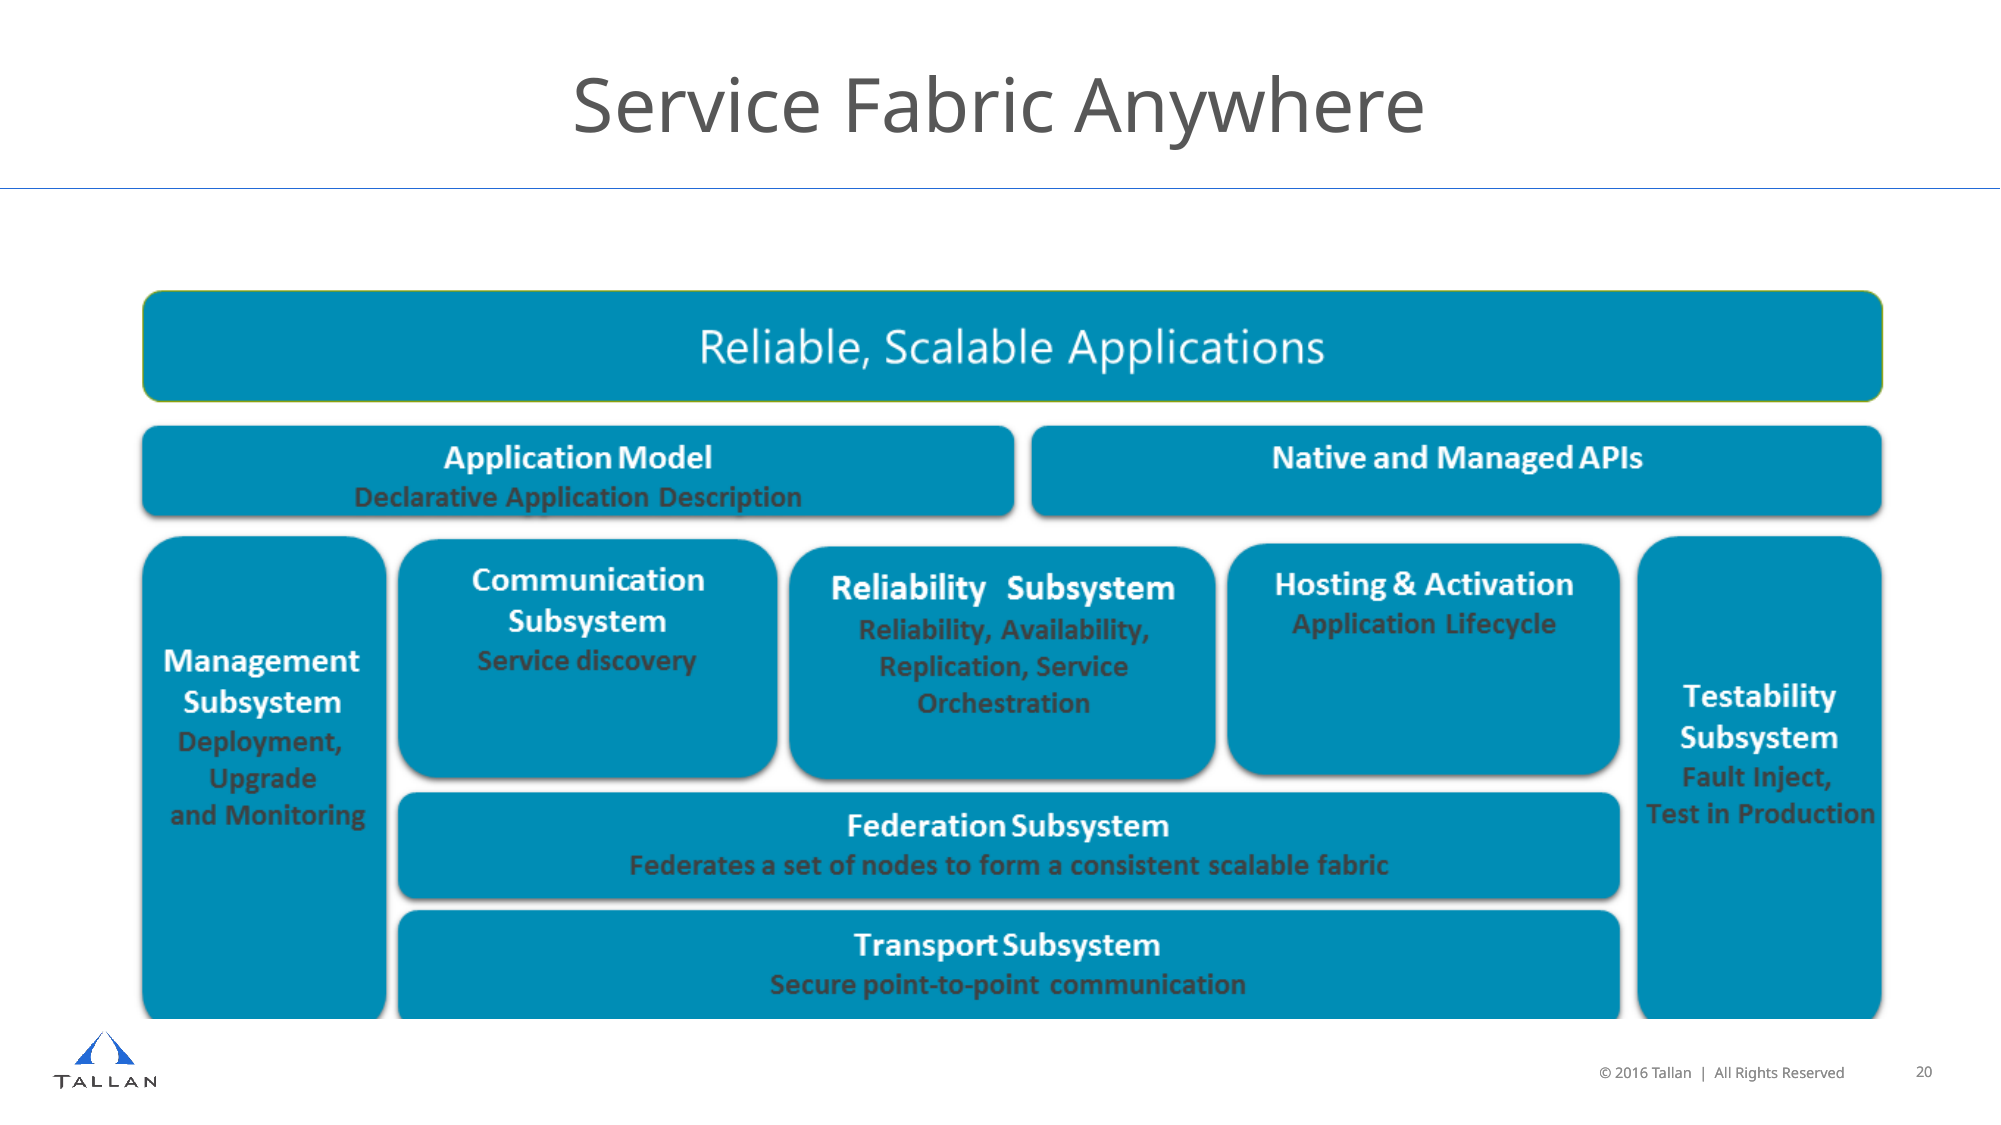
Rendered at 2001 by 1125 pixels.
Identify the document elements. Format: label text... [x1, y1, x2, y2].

picture [326, 734, 334, 751]
picture [1809, 687, 1836, 712]
picture [270, 697, 283, 712]
picture [91, 201, 1973, 1020]
picture [1747, 691, 1761, 707]
picture [1766, 809, 1779, 823]
picture [1713, 772, 1725, 786]
picture [311, 737, 322, 750]
picture [227, 806, 249, 824]
picture [1793, 732, 1837, 748]
picture [303, 774, 315, 787]
picture [1702, 691, 1717, 707]
picture [904, 935, 997, 961]
picture [265, 656, 281, 671]
picture [315, 697, 340, 712]
picture [1720, 691, 1732, 707]
picture [1801, 691, 1806, 707]
picture [1716, 809, 1728, 823]
picture [920, 977, 928, 993]
picture [1756, 809, 1763, 823]
picture [1782, 803, 1794, 823]
picture [939, 977, 947, 993]
picture [269, 737, 290, 750]
picture [1184, 980, 1194, 993]
picture [195, 656, 209, 671]
picture [843, 980, 855, 993]
picture [1683, 685, 1700, 707]
picture [1198, 977, 1206, 993]
picture [975, 980, 1004, 999]
picture [1003, 934, 1036, 955]
picture [803, 980, 812, 993]
picture [272, 774, 283, 787]
picture [294, 737, 306, 751]
picture [215, 737, 228, 756]
picture [287, 768, 299, 787]
picture [352, 811, 365, 830]
picture [221, 690, 237, 712]
picture [269, 811, 281, 824]
picture [253, 811, 266, 824]
picture [262, 774, 270, 787]
picture [1814, 809, 1824, 823]
picture [1862, 809, 1874, 823]
picture [886, 940, 901, 955]
picture [1015, 980, 1027, 993]
picture [1690, 806, 1698, 823]
picture [1051, 980, 1061, 993]
picture [296, 697, 312, 712]
picture [284, 656, 309, 671]
picture [1170, 980, 1180, 993]
picture [1040, 933, 1056, 955]
picture [1057, 940, 1102, 961]
picture [1216, 980, 1229, 993]
picture [1763, 772, 1775, 786]
picture [865, 980, 894, 999]
picture [1827, 806, 1835, 823]
picture [1750, 732, 1780, 754]
picture [319, 811, 327, 824]
picture [1007, 980, 1011, 993]
picture [199, 737, 211, 751]
picture [1131, 980, 1143, 993]
picture [203, 805, 215, 824]
picture [1740, 805, 1752, 823]
picture [184, 691, 217, 712]
picture [211, 769, 227, 787]
picture [292, 808, 300, 824]
picture [349, 651, 359, 671]
picture [787, 980, 799, 993]
picture [238, 737, 251, 751]
picture [52, 1031, 156, 1089]
picture [172, 811, 183, 824]
picture [1103, 935, 1114, 955]
picture [816, 980, 828, 993]
picture [1679, 809, 1688, 823]
picture [1134, 940, 1159, 955]
picture [1781, 728, 1791, 748]
picture [1106, 980, 1127, 993]
picture [1734, 687, 1744, 707]
picture [1792, 684, 1797, 707]
picture [905, 980, 916, 993]
picture [312, 656, 328, 671]
picture [165, 650, 192, 671]
picture [950, 980, 963, 993]
picture [1845, 809, 1858, 823]
picture [303, 811, 316, 824]
picture [1232, 980, 1244, 993]
picture [1030, 977, 1038, 993]
picture [1729, 766, 1733, 786]
picture [1777, 766, 1783, 792]
picture [284, 693, 295, 712]
picture [232, 656, 246, 671]
picture [1647, 805, 1661, 823]
picture [249, 656, 264, 677]
picture [874, 940, 884, 955]
picture [1764, 684, 1781, 707]
picture [1717, 725, 1749, 748]
picture [1736, 770, 1744, 786]
picture [1787, 772, 1799, 786]
picture [832, 980, 840, 993]
picture [854, 934, 871, 955]
picture [187, 811, 192, 824]
picture [337, 811, 349, 824]
picture [193, 811, 199, 824]
picture [1681, 726, 1714, 748]
picture [231, 774, 244, 793]
picture [1698, 772, 1709, 786]
picture [246, 774, 259, 793]
picture [1784, 691, 1789, 707]
picture [1081, 980, 1102, 993]
picture [1115, 940, 1131, 955]
picture [1803, 772, 1813, 786]
title Service Fabric Anywhere [137, 59, 1863, 167]
picture [331, 656, 346, 671]
picture [1815, 769, 1823, 786]
picture [1064, 980, 1078, 993]
picture [239, 697, 268, 718]
picture [1147, 980, 1159, 993]
picture [180, 733, 195, 751]
picture [1798, 809, 1810, 823]
picture [1684, 768, 1694, 786]
picture [213, 656, 229, 671]
picture [254, 737, 266, 756]
picture [772, 975, 783, 993]
picture [1663, 809, 1675, 823]
